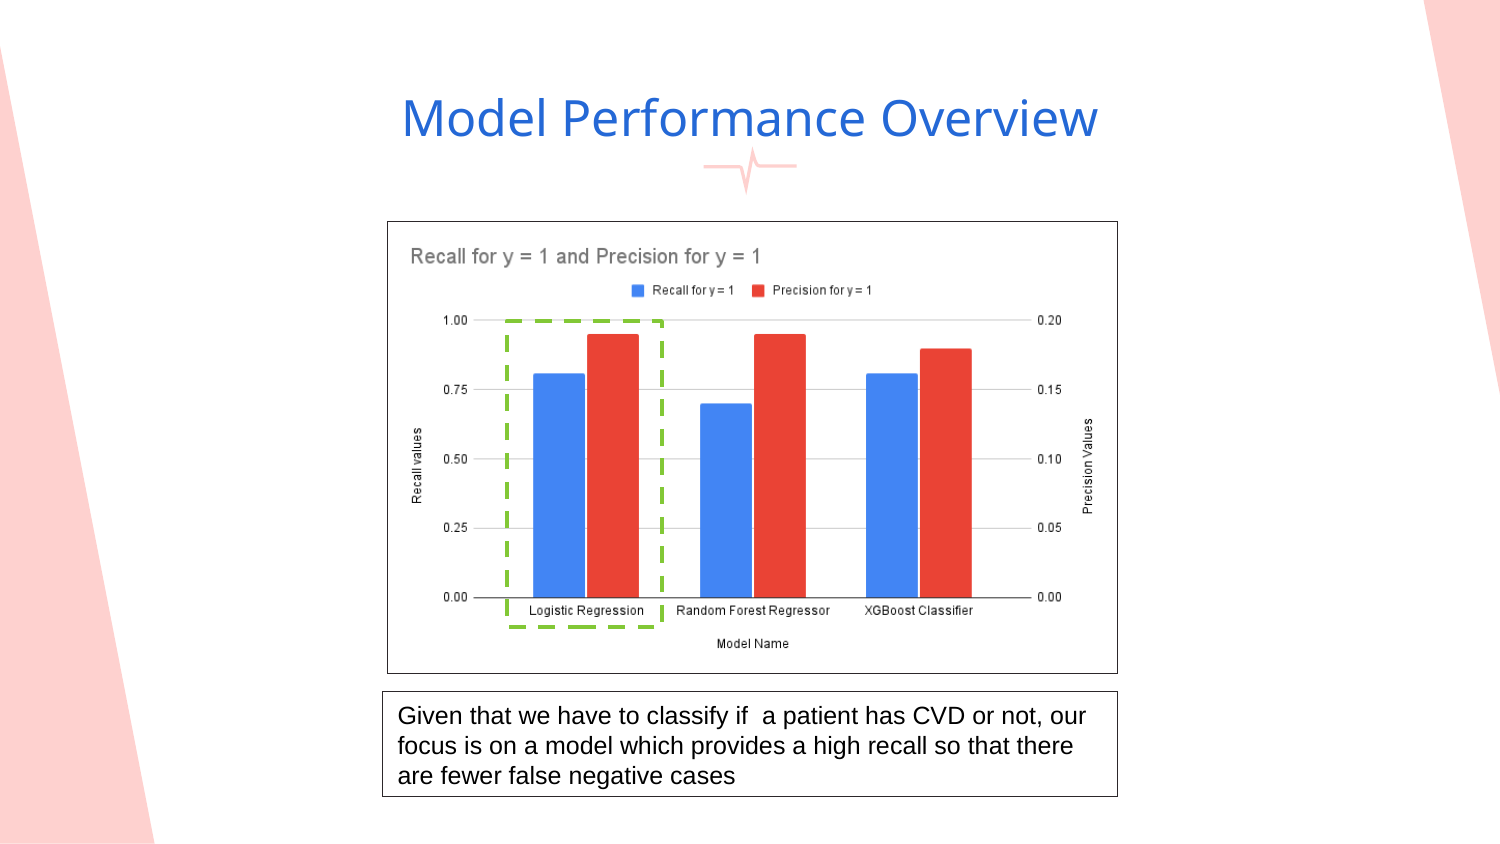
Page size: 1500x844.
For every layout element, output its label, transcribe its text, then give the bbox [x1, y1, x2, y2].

text_box Given that we have to classify if a patient has CVD or not, our focus is on a model which provides a high recall so that there are fewer false negative cases [382, 691, 1118, 797]
title Model Performance Overview [0, 71, 1500, 141]
picture [387, 221, 1118, 675]
